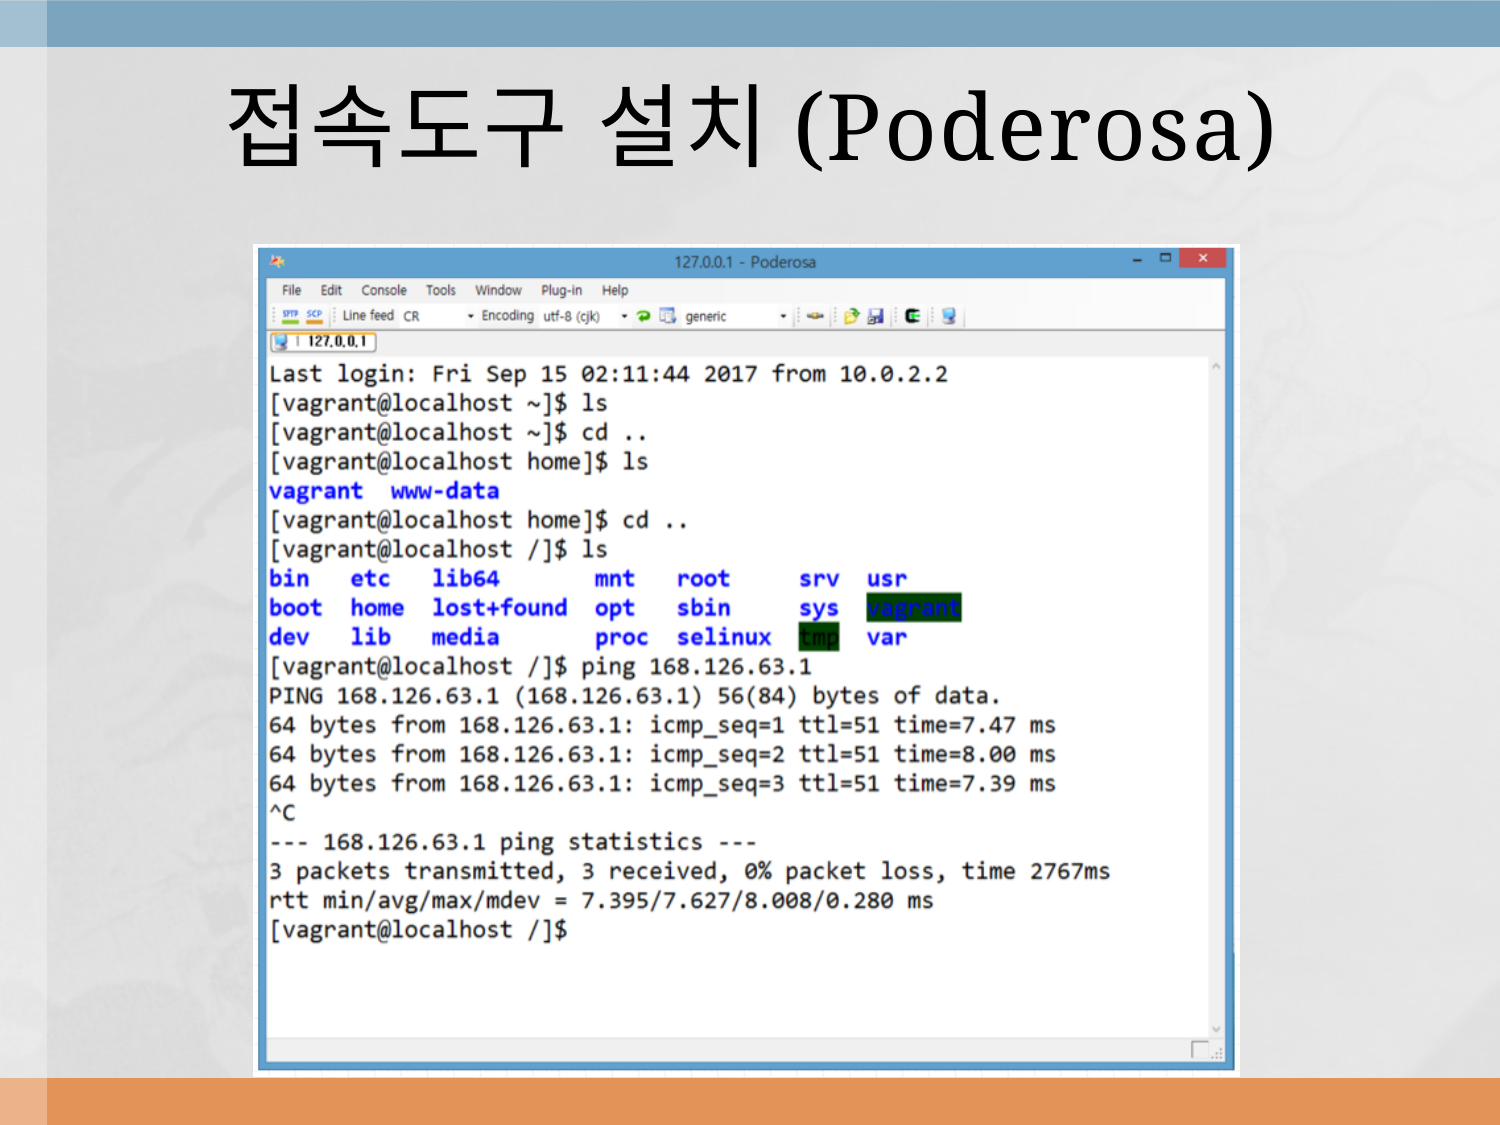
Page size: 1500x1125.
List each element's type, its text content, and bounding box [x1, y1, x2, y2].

picture [253, 244, 1240, 1077]
title 접속도구 설치(Poderosa) [49, 46, 1454, 202]
